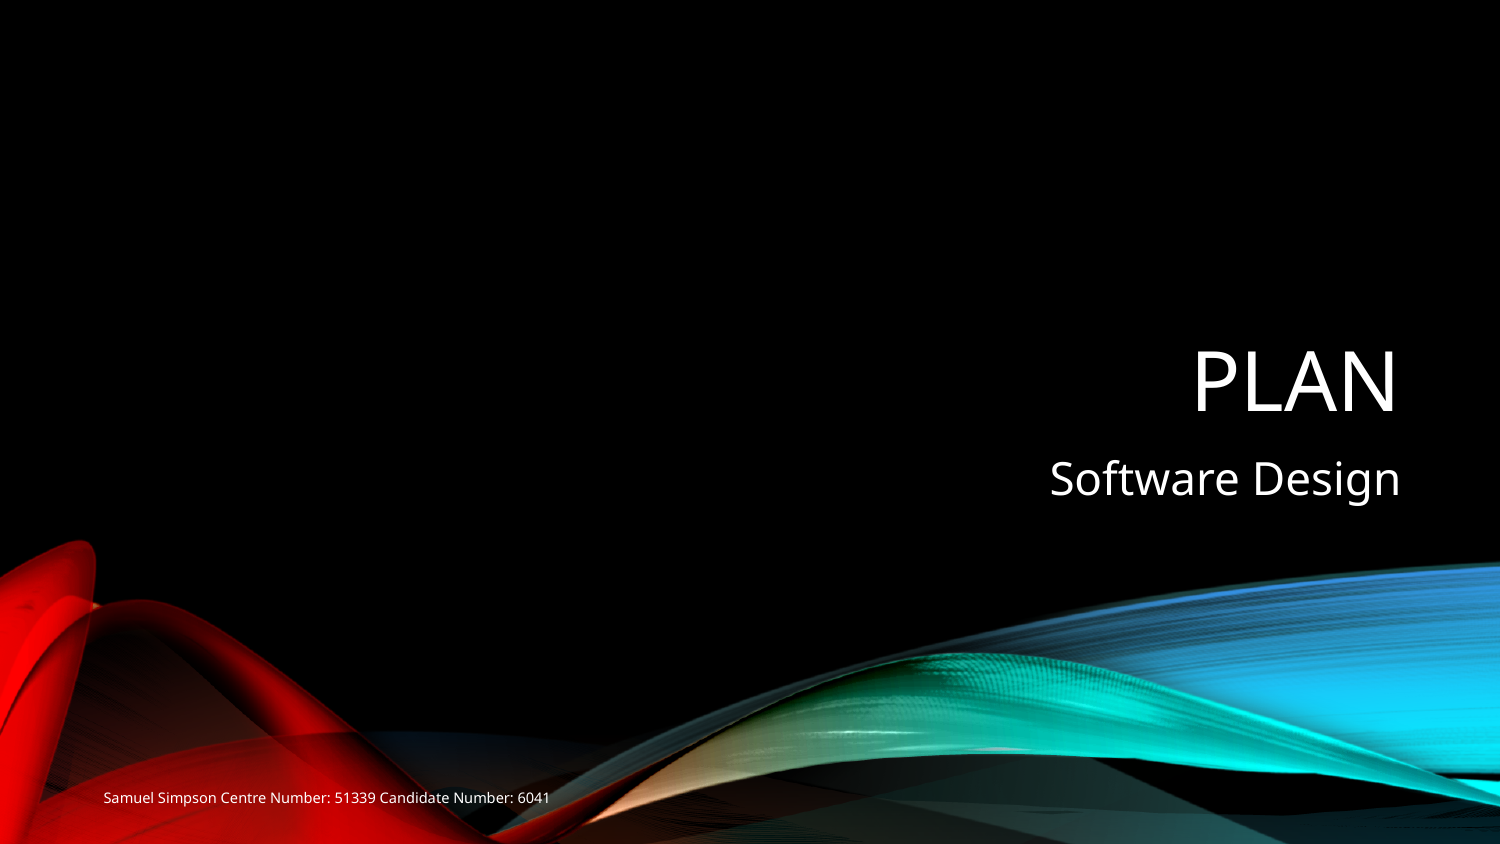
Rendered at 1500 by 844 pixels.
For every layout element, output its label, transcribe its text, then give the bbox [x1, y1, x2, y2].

list Software Design [126, 448, 1417, 566]
picture [0, 538, 1500, 844]
footer Samuel Simpson Centre Number: 51339 Candidate Number: 6041 [88, 776, 949, 821]
title PLAN [84, 92, 1416, 438]
